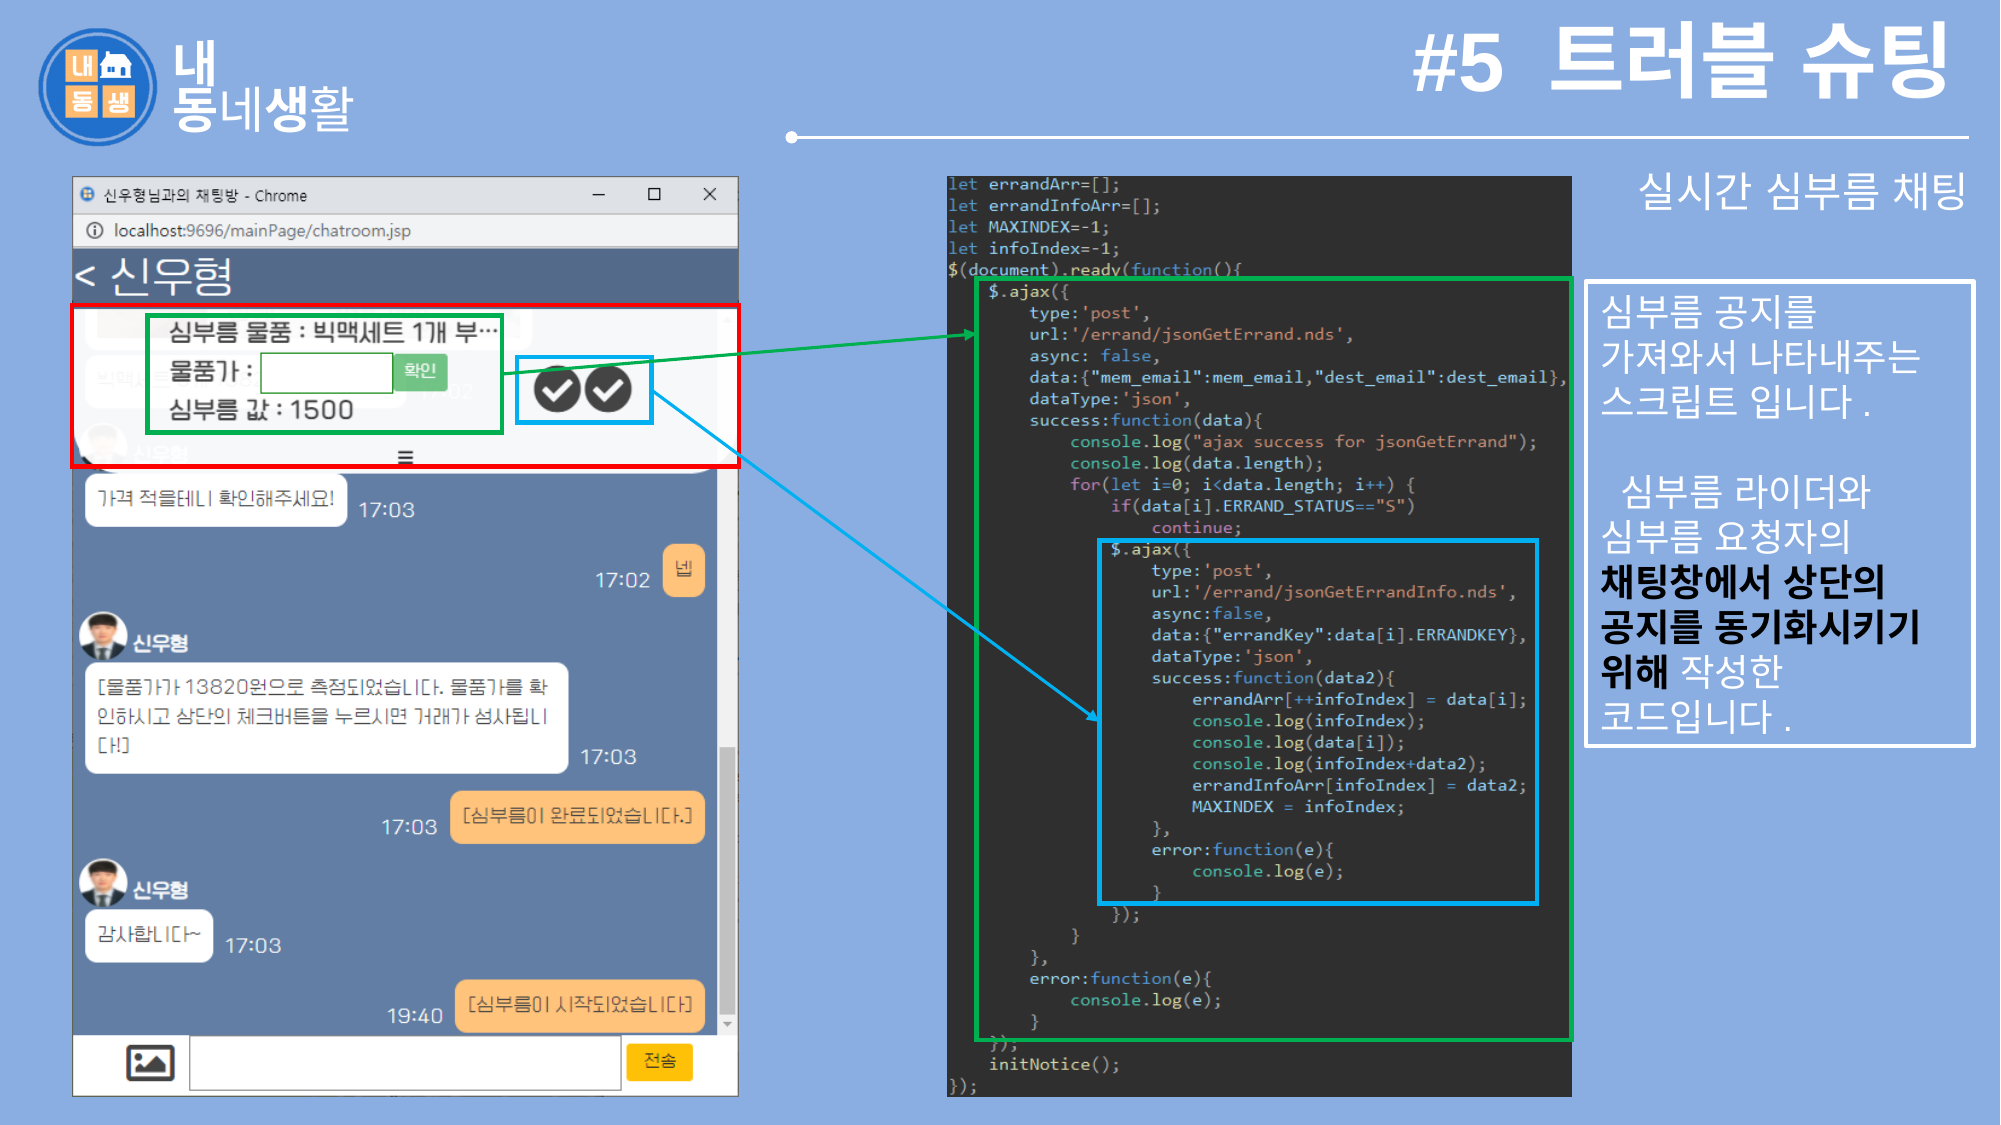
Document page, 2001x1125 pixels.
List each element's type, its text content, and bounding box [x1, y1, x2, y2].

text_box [651, 389, 1100, 722]
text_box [502, 333, 977, 374]
text_box 심부름 공지를 가져와서 나타내주는 스크립트 입니다. 심부름 라이더와 심부름 요청자의 채팅창에서 상단의 공지를 동기화시키기 위해 작성한 코드입니다. [1586, 281, 1974, 747]
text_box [778, 0, 1984, 225]
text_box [20, 10, 491, 164]
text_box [72, 176, 1572, 1097]
